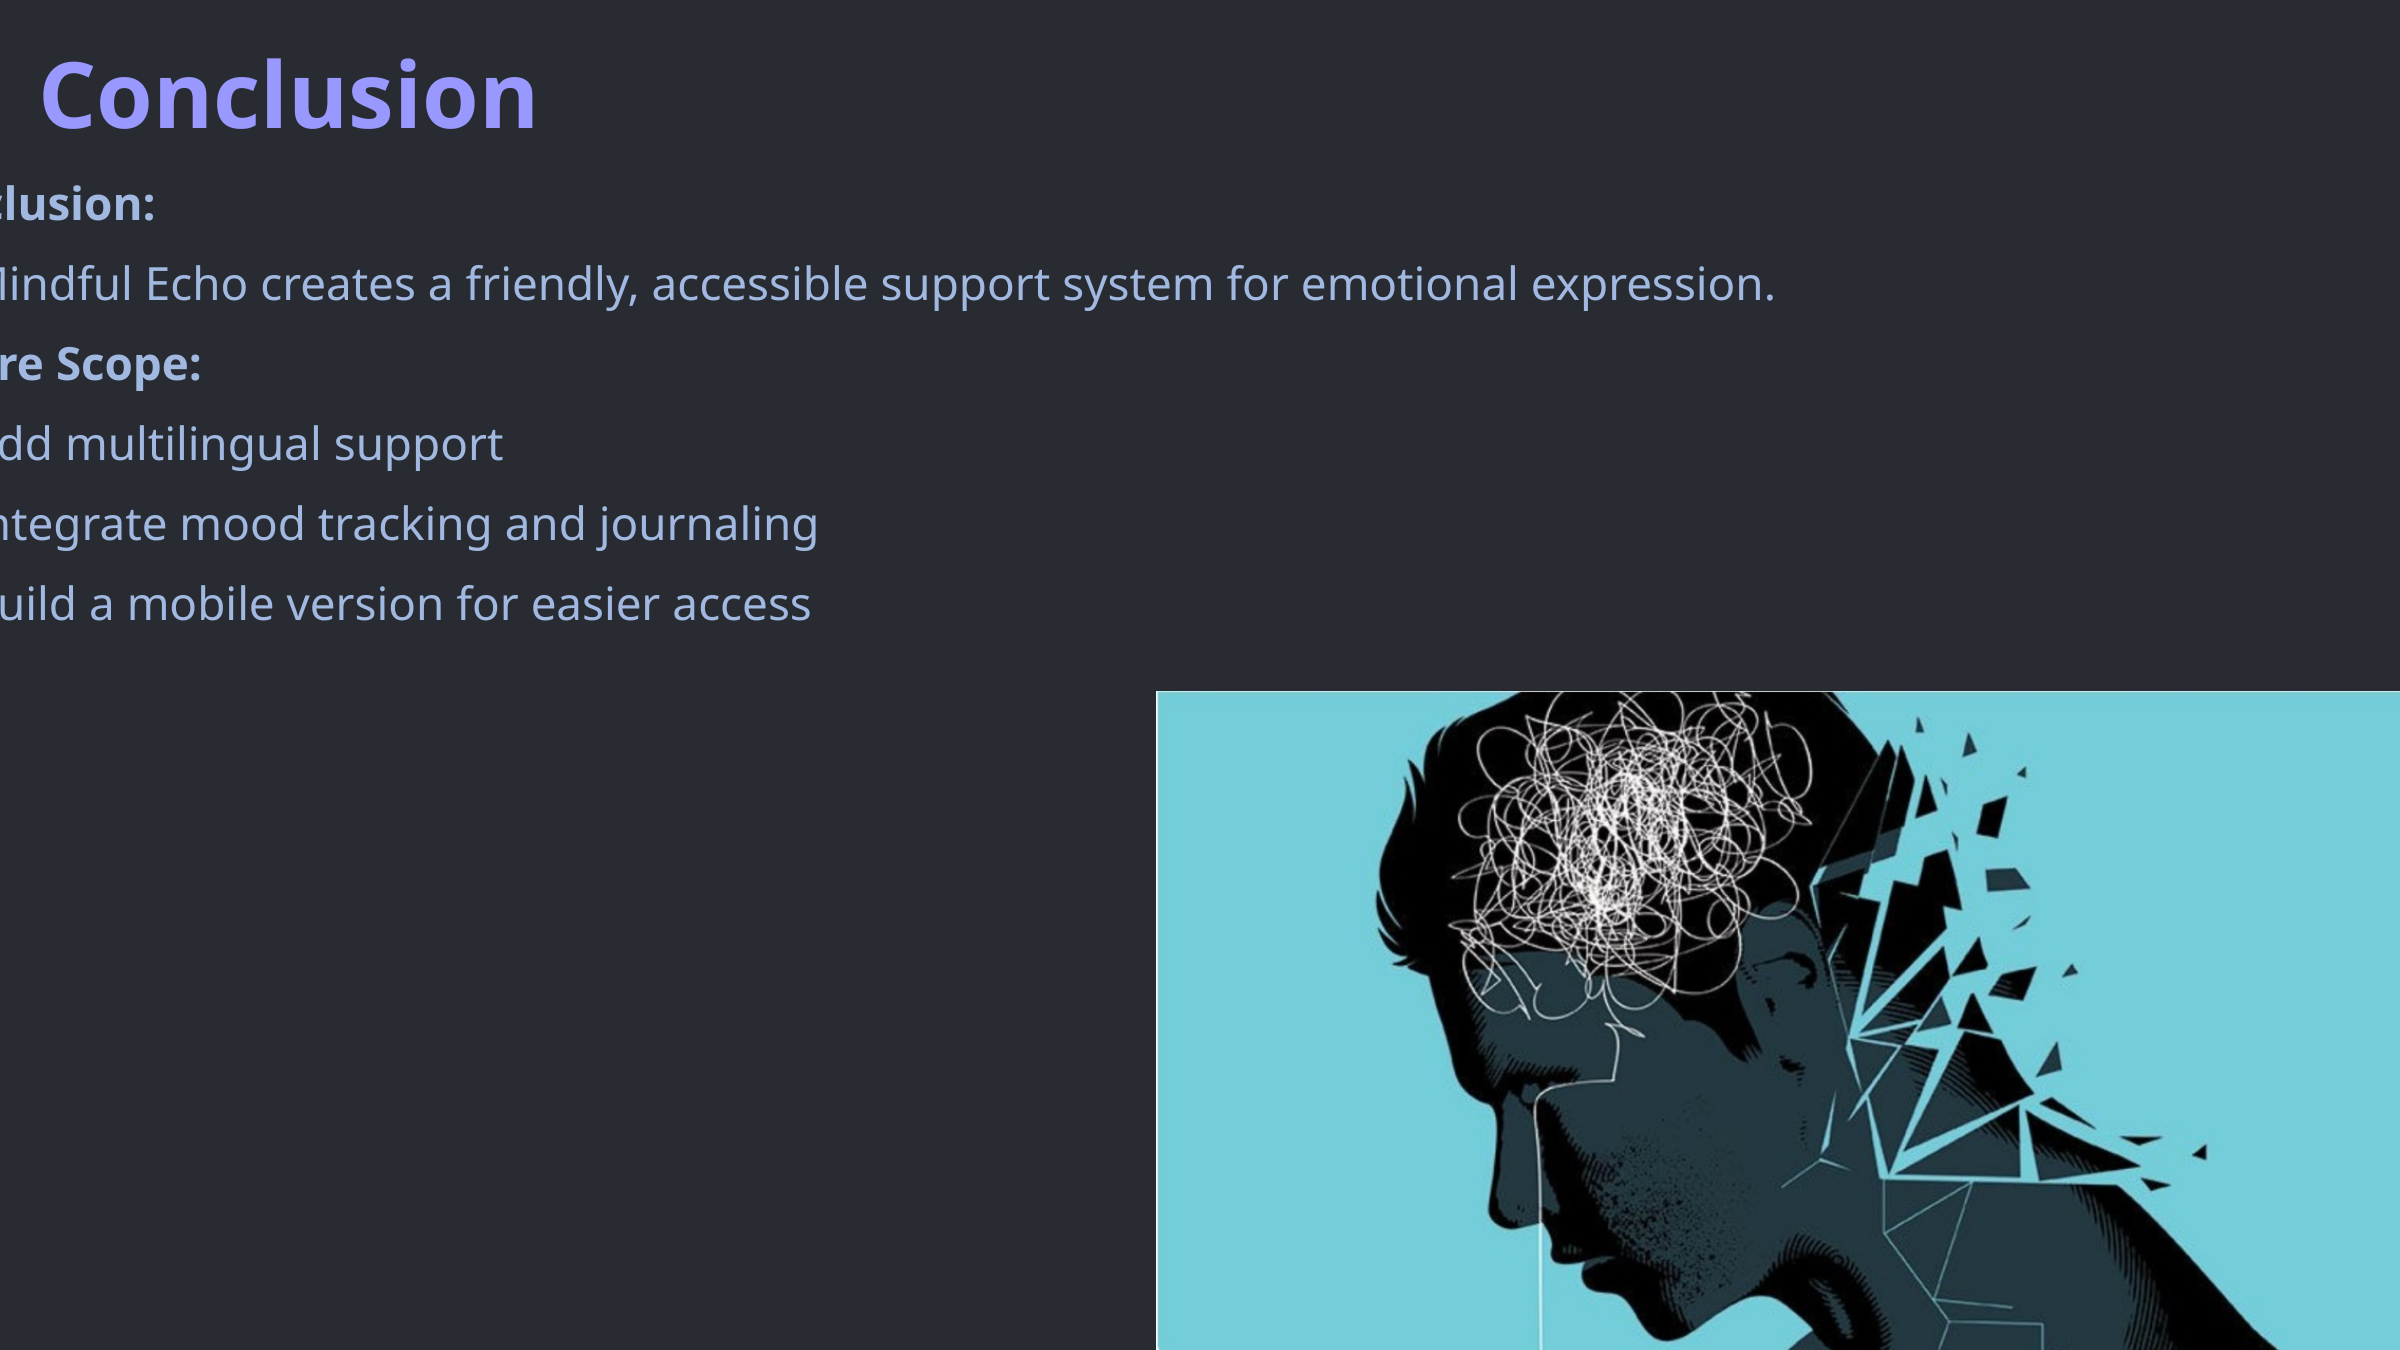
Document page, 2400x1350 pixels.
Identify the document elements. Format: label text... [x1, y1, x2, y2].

text_box Conclusion: Mindful Echo creates a friendly, accessible support system for emotional expression. Future Scope: Add multilingual support Integrate mood tracking and journaling Build a mobile version for easier access [0, 167, 1785, 638]
text_box Conclusion [38, 30, 540, 147]
picture [1156, 691, 2400, 1350]
